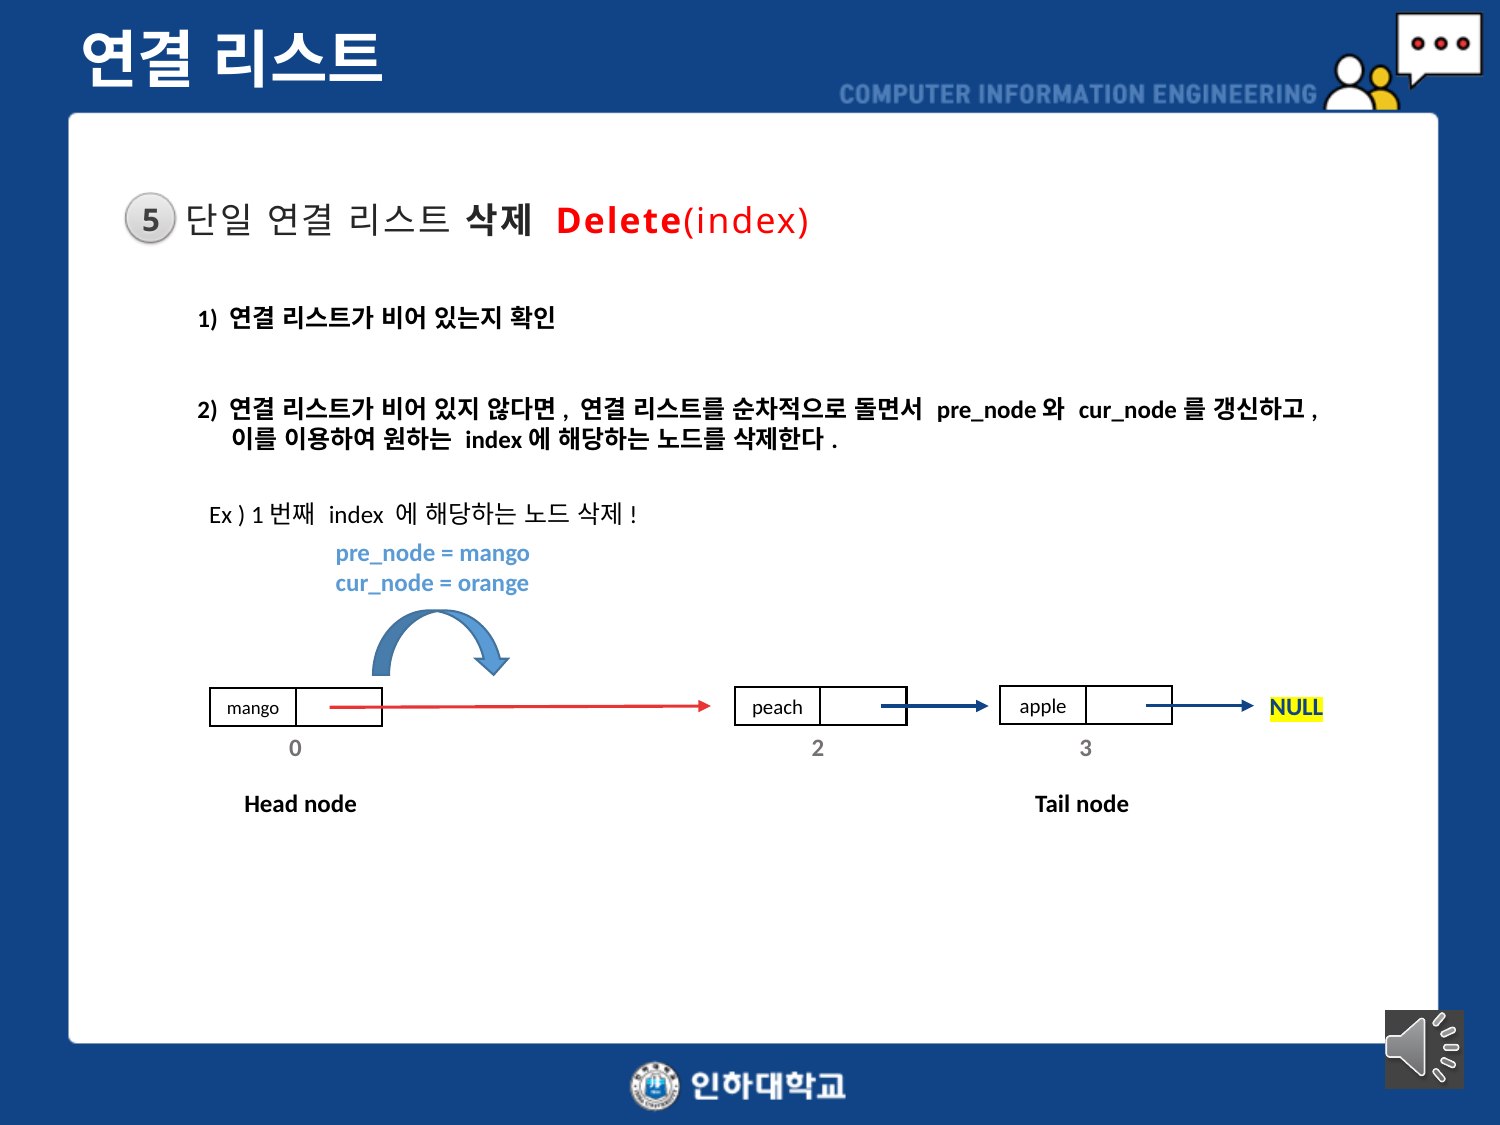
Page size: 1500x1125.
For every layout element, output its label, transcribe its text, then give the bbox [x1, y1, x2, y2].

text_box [210, 688, 383, 727]
text_box 3 [1064, 725, 1108, 770]
title 연결 리스트 [65, 19, 1415, 106]
text_box 1) 연결 리스트가 비어 있는지 확인 [182, 294, 1038, 340]
text_box [371, 609, 511, 677]
text_box 0 [274, 727, 317, 770]
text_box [1000, 686, 1172, 725]
text_box 2) 연결 리스트가 비어 있지 않다면, 연결 리스트를 순차적으로 돌면서 pre_node와 cur_node를 갱신하고, 이를 이용하여 원하는 index에 해당하는 노드를 삭제한다. [182, 385, 1500, 491]
text_box Ex ) 1번째 index 에 해당하는 노드 삭제! [194, 491, 653, 536]
text_box 단일 연결 리스트 삭제 Delete(index) [170, 191, 1142, 249]
text_box pre_node = mango cur_node = orange [320, 536, 588, 605]
text_box 2 [796, 725, 840, 770]
text_box Head node [229, 780, 373, 825]
text_box Tail node [1020, 780, 1145, 825]
picture [0, 0, 1500, 1125]
text_box NULL [1254, 682, 1339, 728]
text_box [734, 686, 907, 725]
